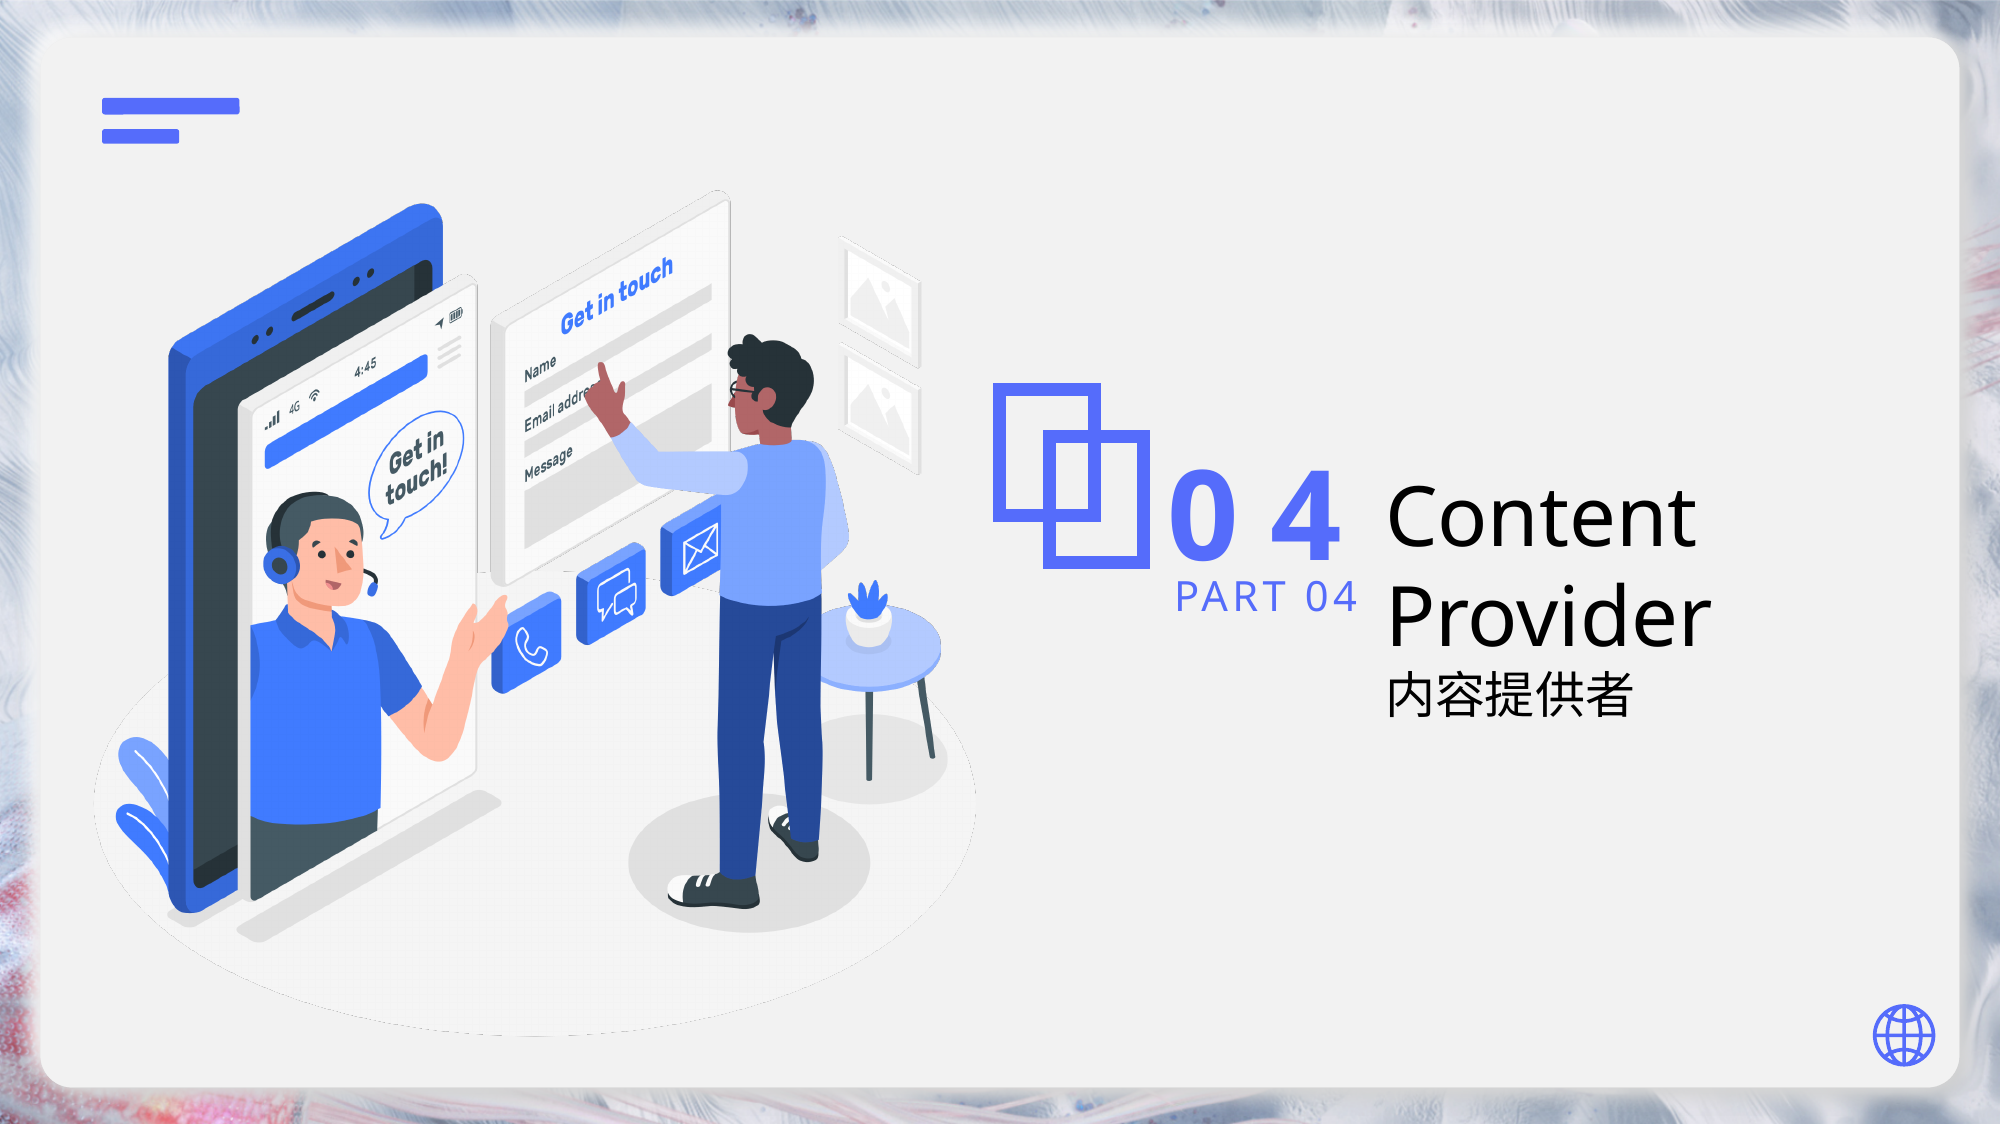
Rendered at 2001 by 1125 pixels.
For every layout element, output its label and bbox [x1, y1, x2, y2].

picture [0, 0, 2000, 1125]
text_box [40, 37, 1960, 1088]
